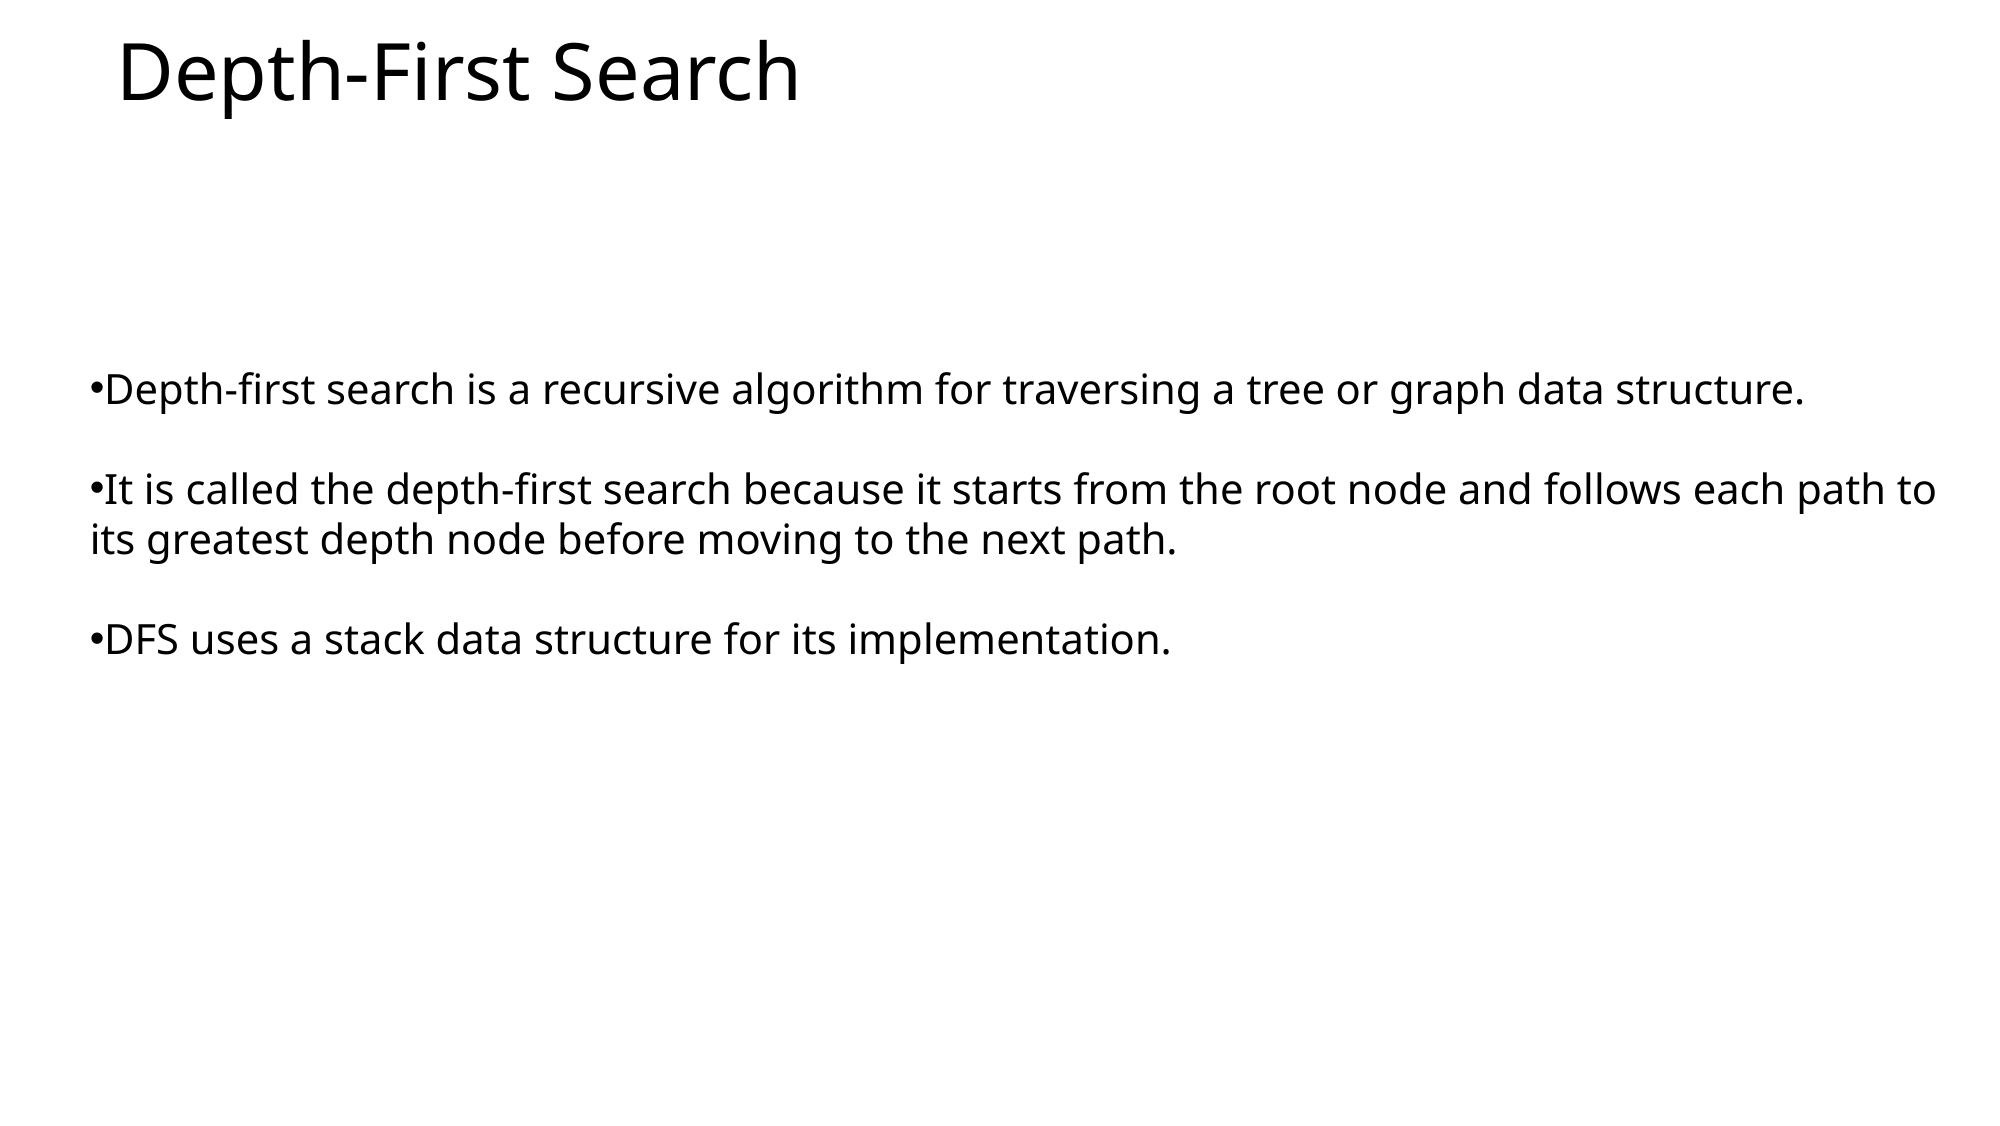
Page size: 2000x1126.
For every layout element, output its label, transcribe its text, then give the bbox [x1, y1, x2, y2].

text_box Depth-first search is a recursive algorithm for traversing a tree or graph data structure. It is called the depth-first search because it starts from the root node and follows each path to its greatest depth node before moving to the next path. DFS uses a stack data structure for its implementation. [75, 305, 1969, 771]
title Depth-First Search [99, 3, 1900, 134]
